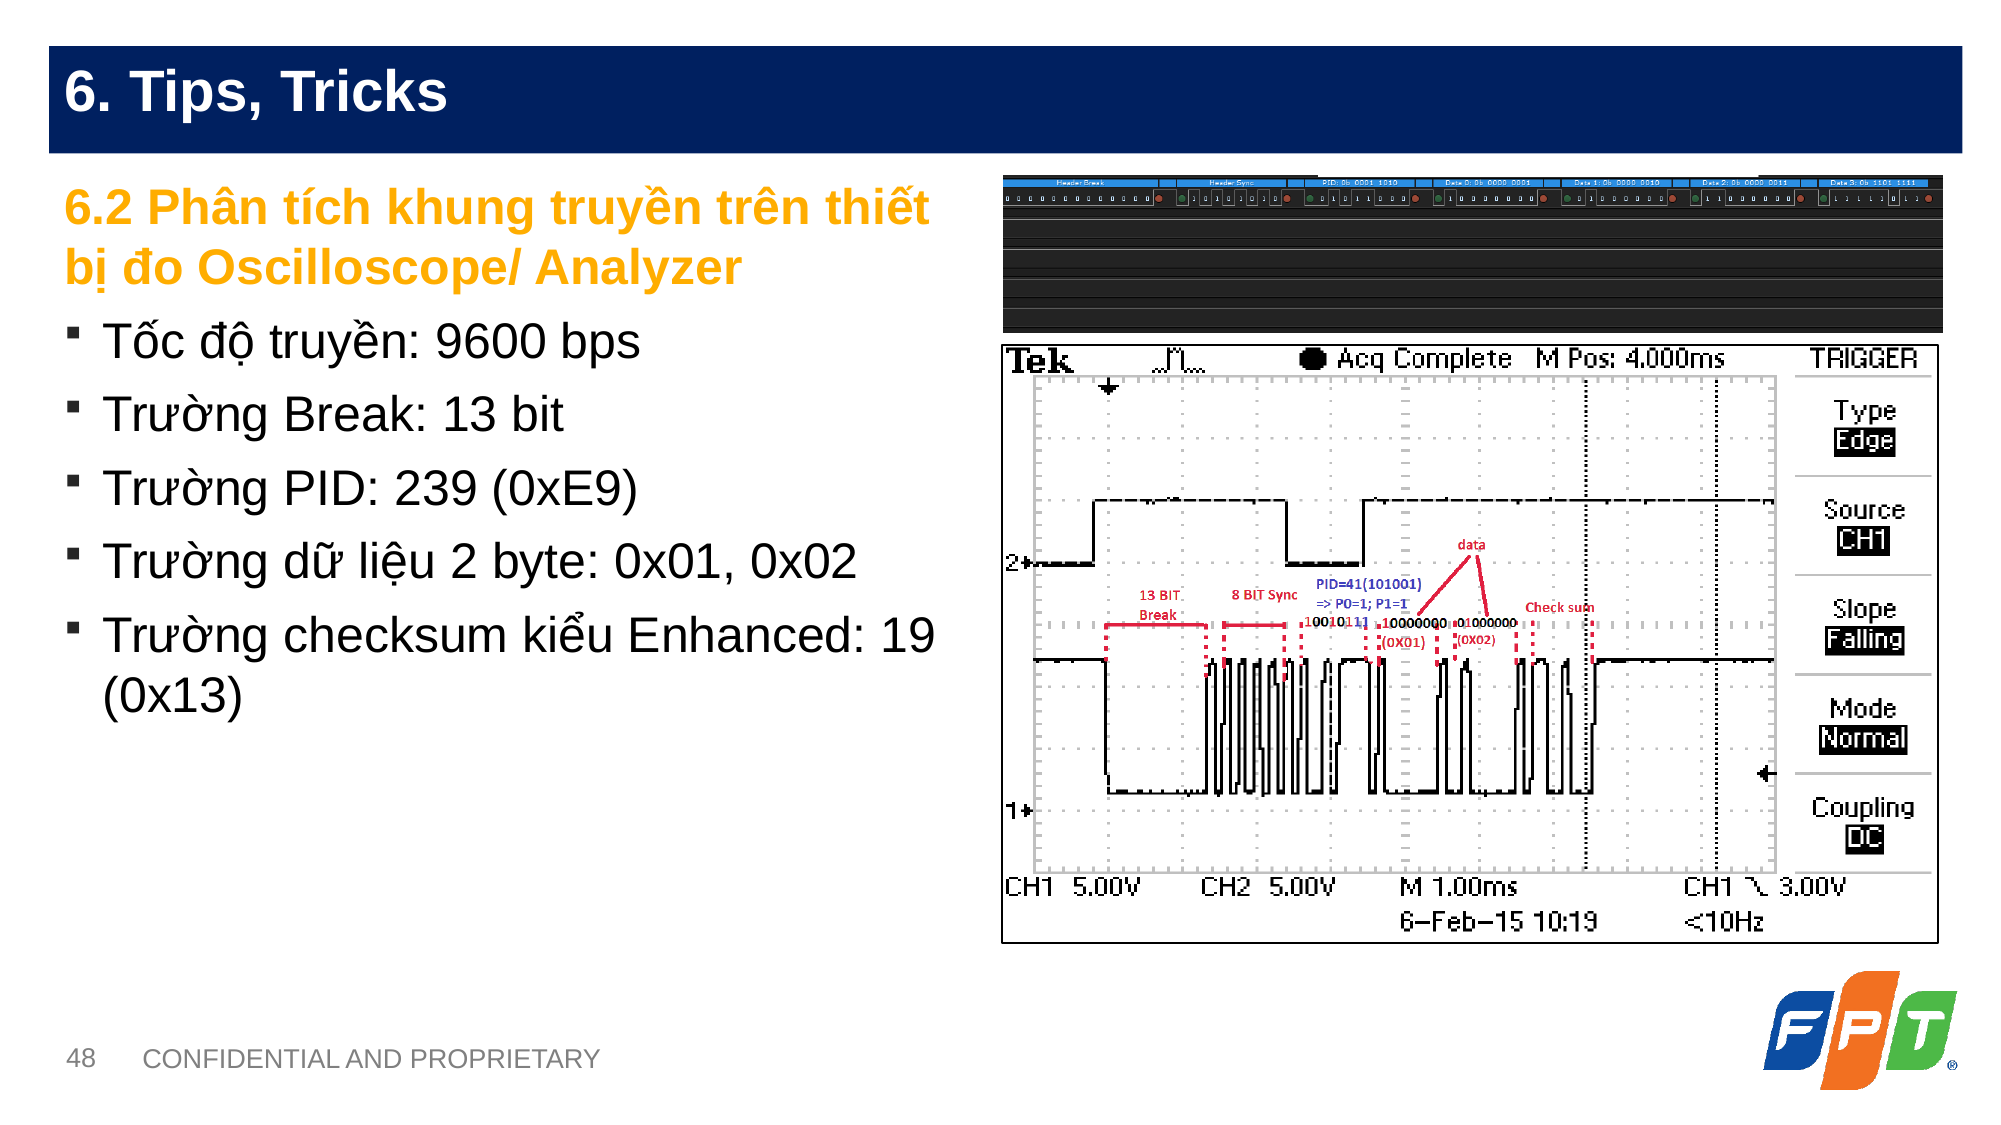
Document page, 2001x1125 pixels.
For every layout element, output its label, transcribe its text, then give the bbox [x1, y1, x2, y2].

list 6.2 Phân tích khung truyền trên thiết bị đo Oscilloscope/ Analyzer Tốc độ truyền: 9600 bps Trường Break: 13 bit Trường PID: 239 (0xE9) Trường dữ liệu 2 byte: 0x01, 0x02 Trường checksum kiểu Enhanced: 19 (0x13) [49, 167, 1004, 933]
picture [1002, 175, 1943, 333]
picture [1002, 345, 1938, 943]
picture [1760, 970, 1958, 1091]
